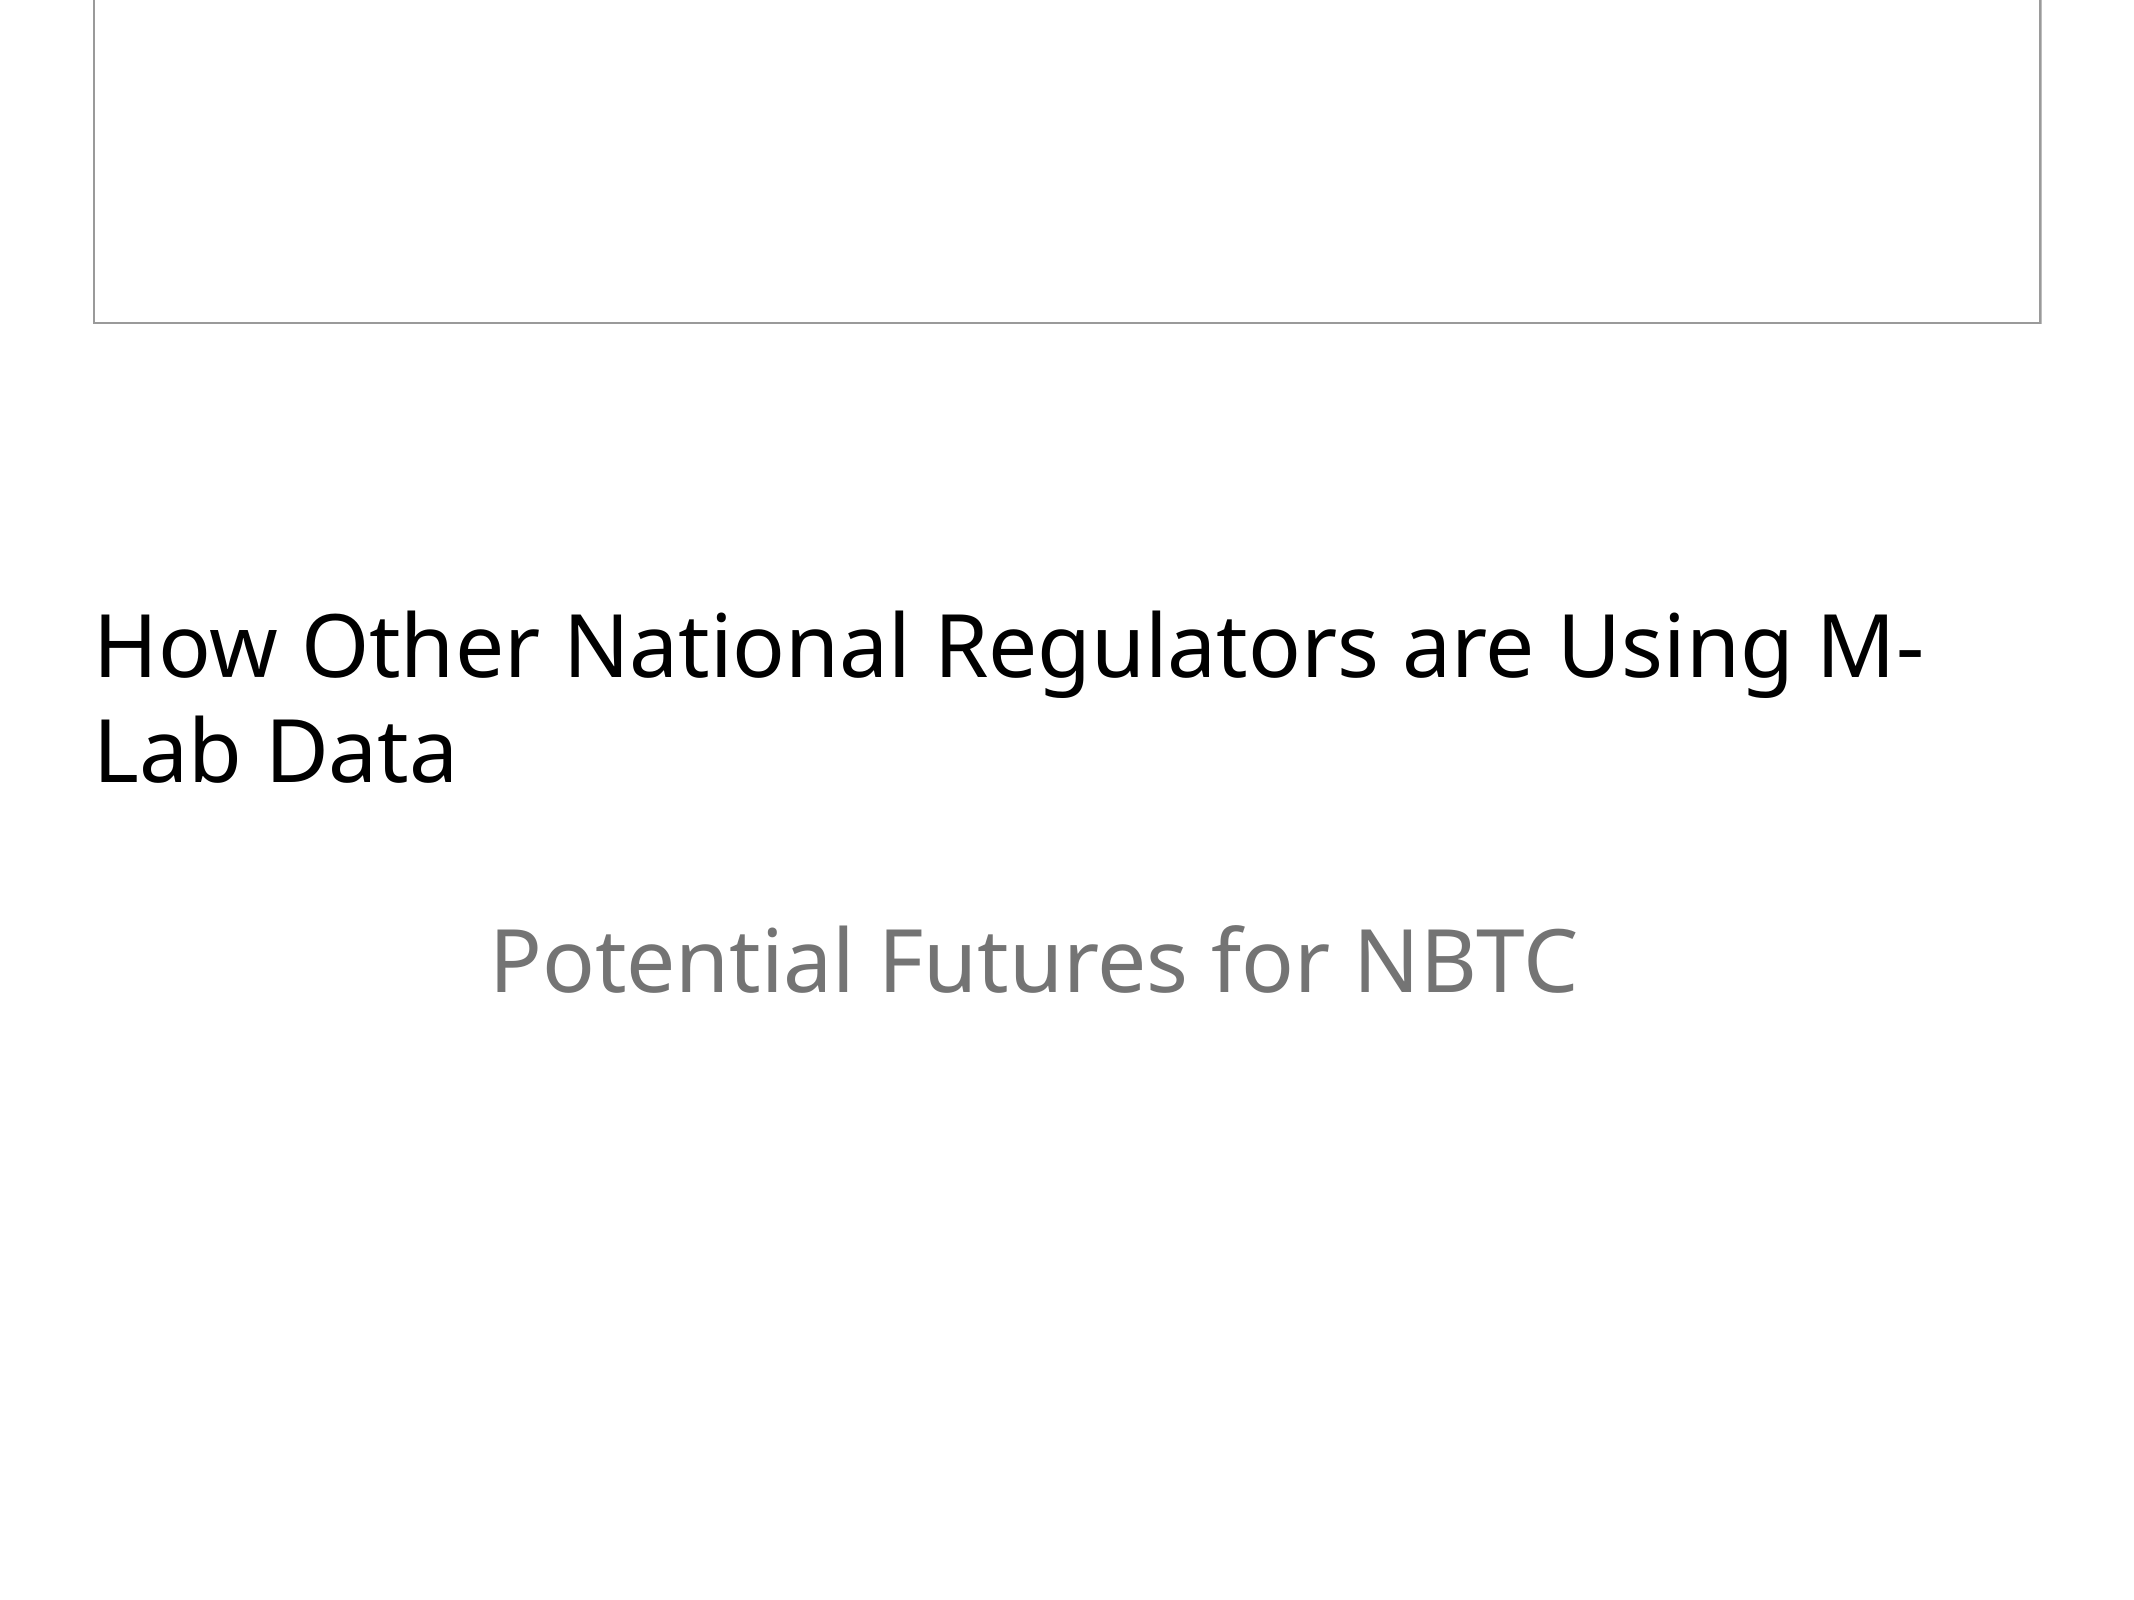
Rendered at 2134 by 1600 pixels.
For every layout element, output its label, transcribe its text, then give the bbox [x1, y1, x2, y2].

text_box How Other National Regulators are Using M-Lab Data Potential Futures for NBTC [93, 539, 1975, 1061]
